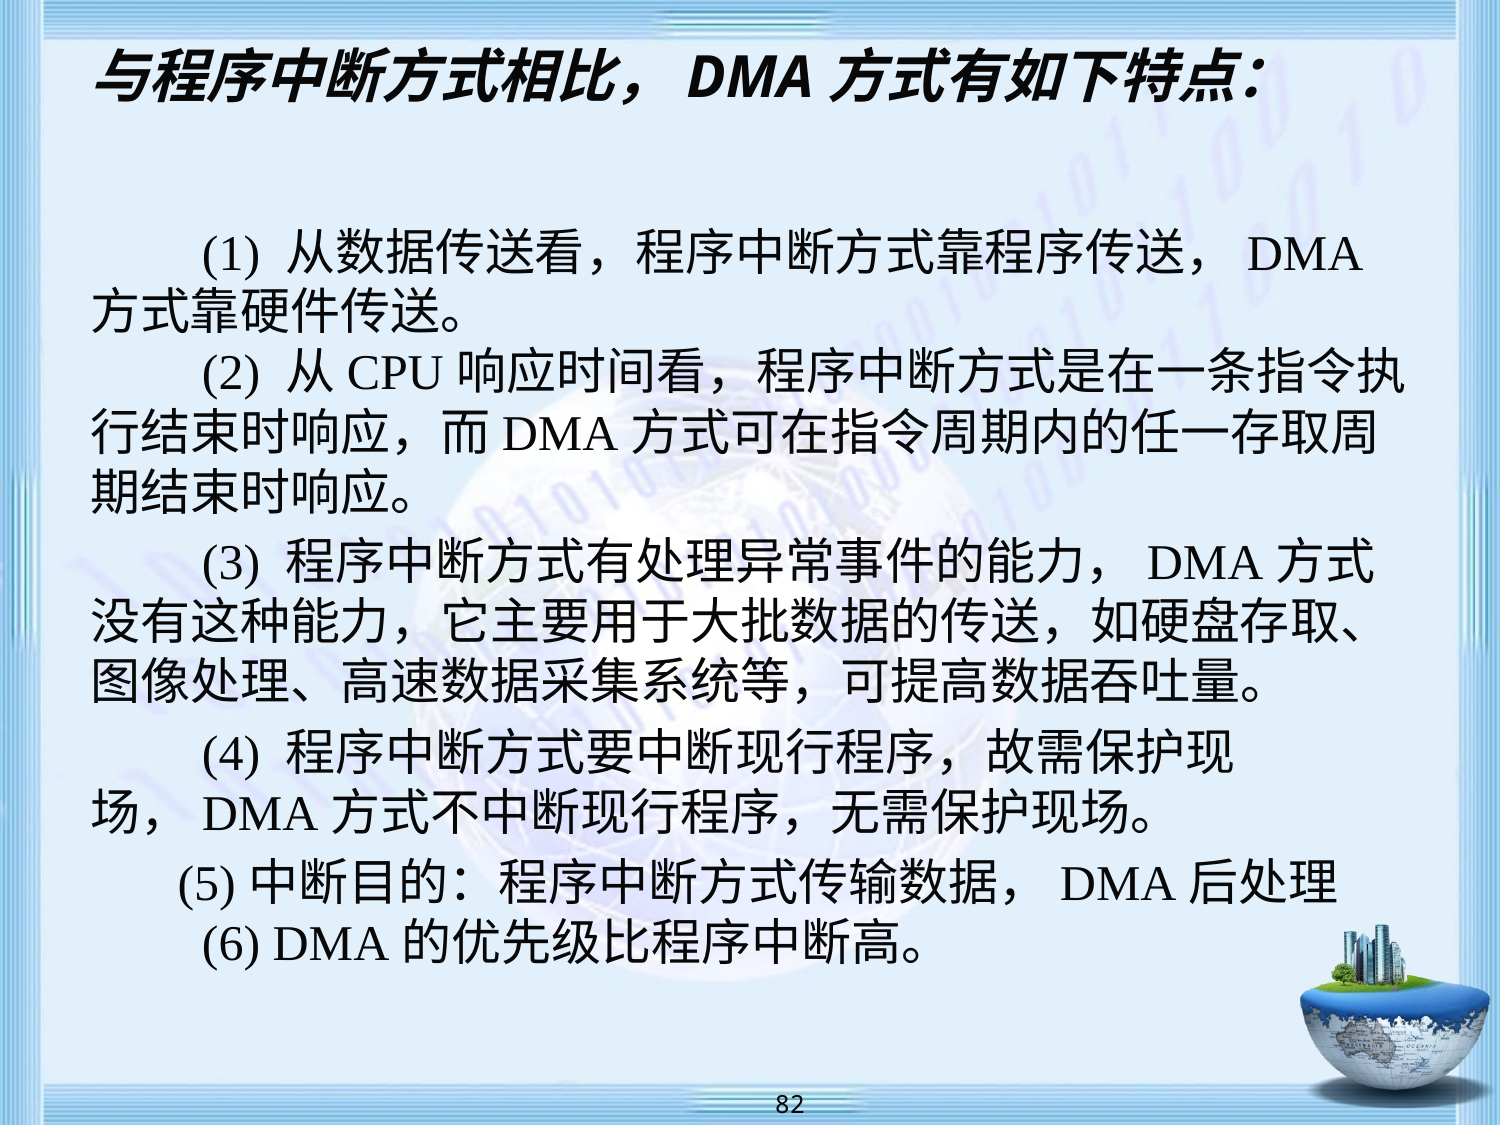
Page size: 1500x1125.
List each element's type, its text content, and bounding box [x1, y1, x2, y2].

footer 82 [512, 1072, 988, 1113]
list (1) 从数据传送看，程序中断方式靠程序传送，DMA方式靠硬件传送。 (2) 从CPU响应时间看，程序中断方式是在一条指令执行结束时响应，而DMA方式可在指令周期内的任一存取周期结束时响应。 (3) 程序中断方式有处理异常事件的能力，DMA方式没有这种能力，它主要用于大批数据的传送，如硬盘存取、图像处理、高速数据采集系统等，可提高数据吞吐量。 (4) 程序中断方式要中断现行程序，故需保护现场，DMA方式不中断现行程序，无需保护现场。 (5)中断目的：程序中断方式传输数据，DMA后处理 (6) DMA的优先级比程序中断高。 [75, 212, 1425, 1038]
title 与程序中断方式相比，DMA方式有如下特点： [75, 37, 1425, 180]
picture [0, 0, 1500, 1125]
